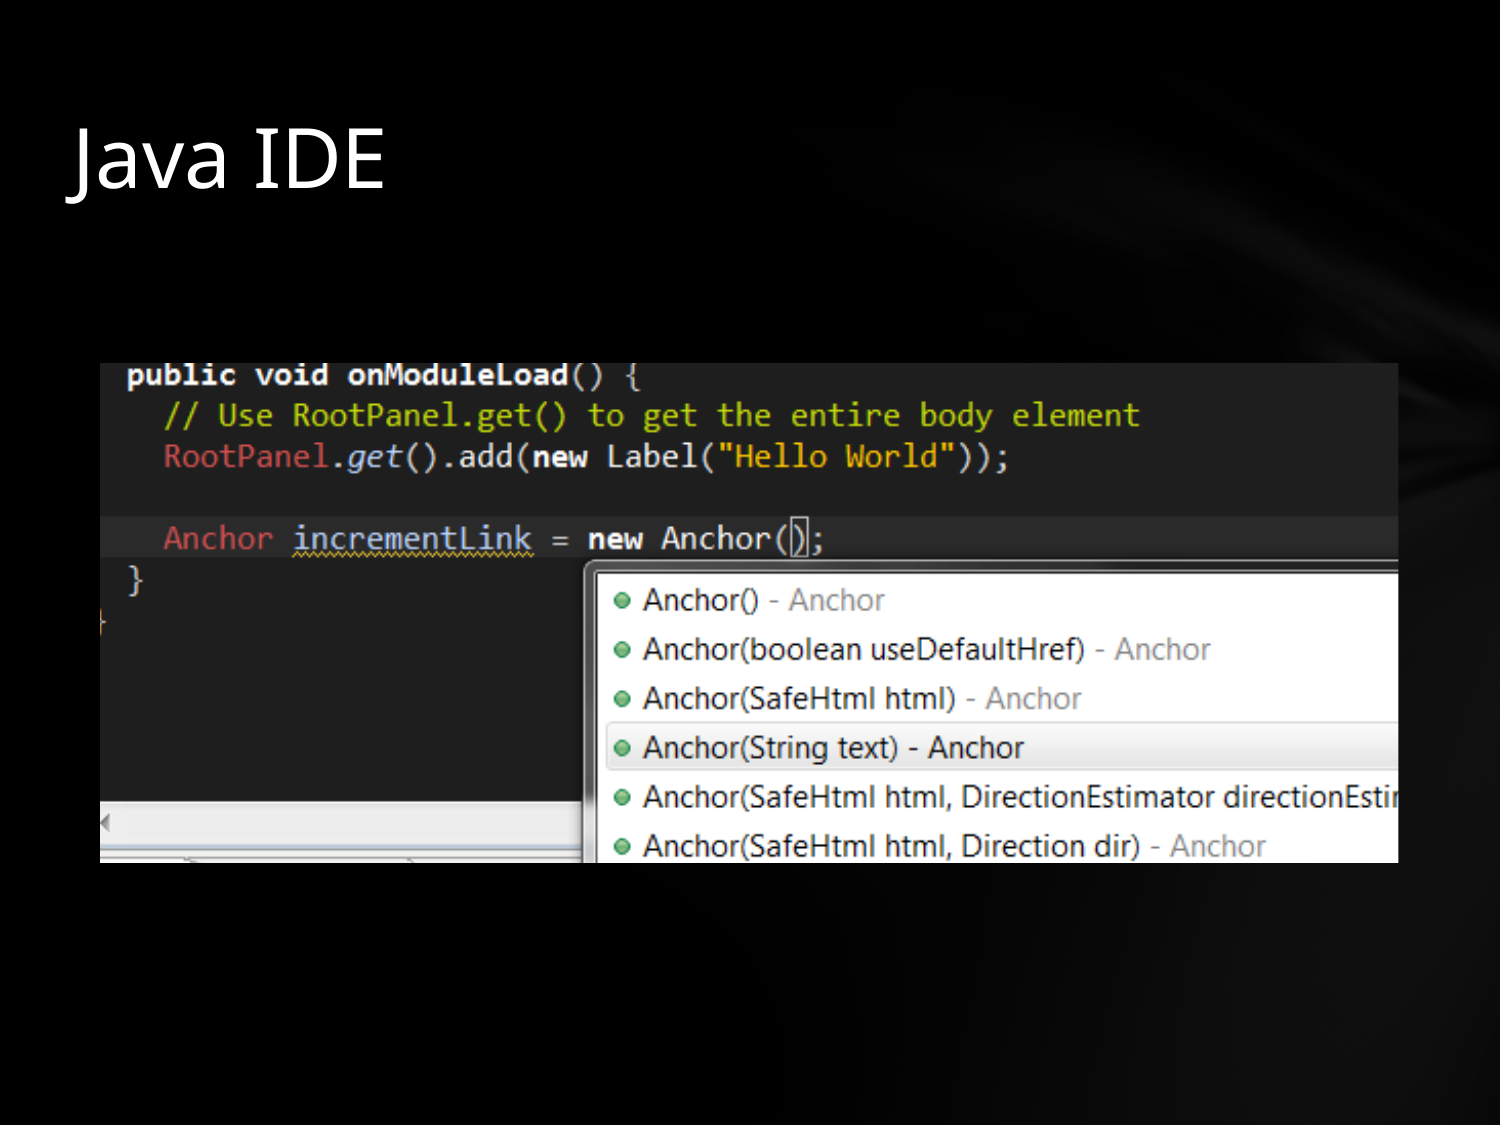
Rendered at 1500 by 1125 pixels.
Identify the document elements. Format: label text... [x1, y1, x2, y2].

picture [99, 274, 1399, 863]
title Java IDE [57, 37, 1318, 213]
